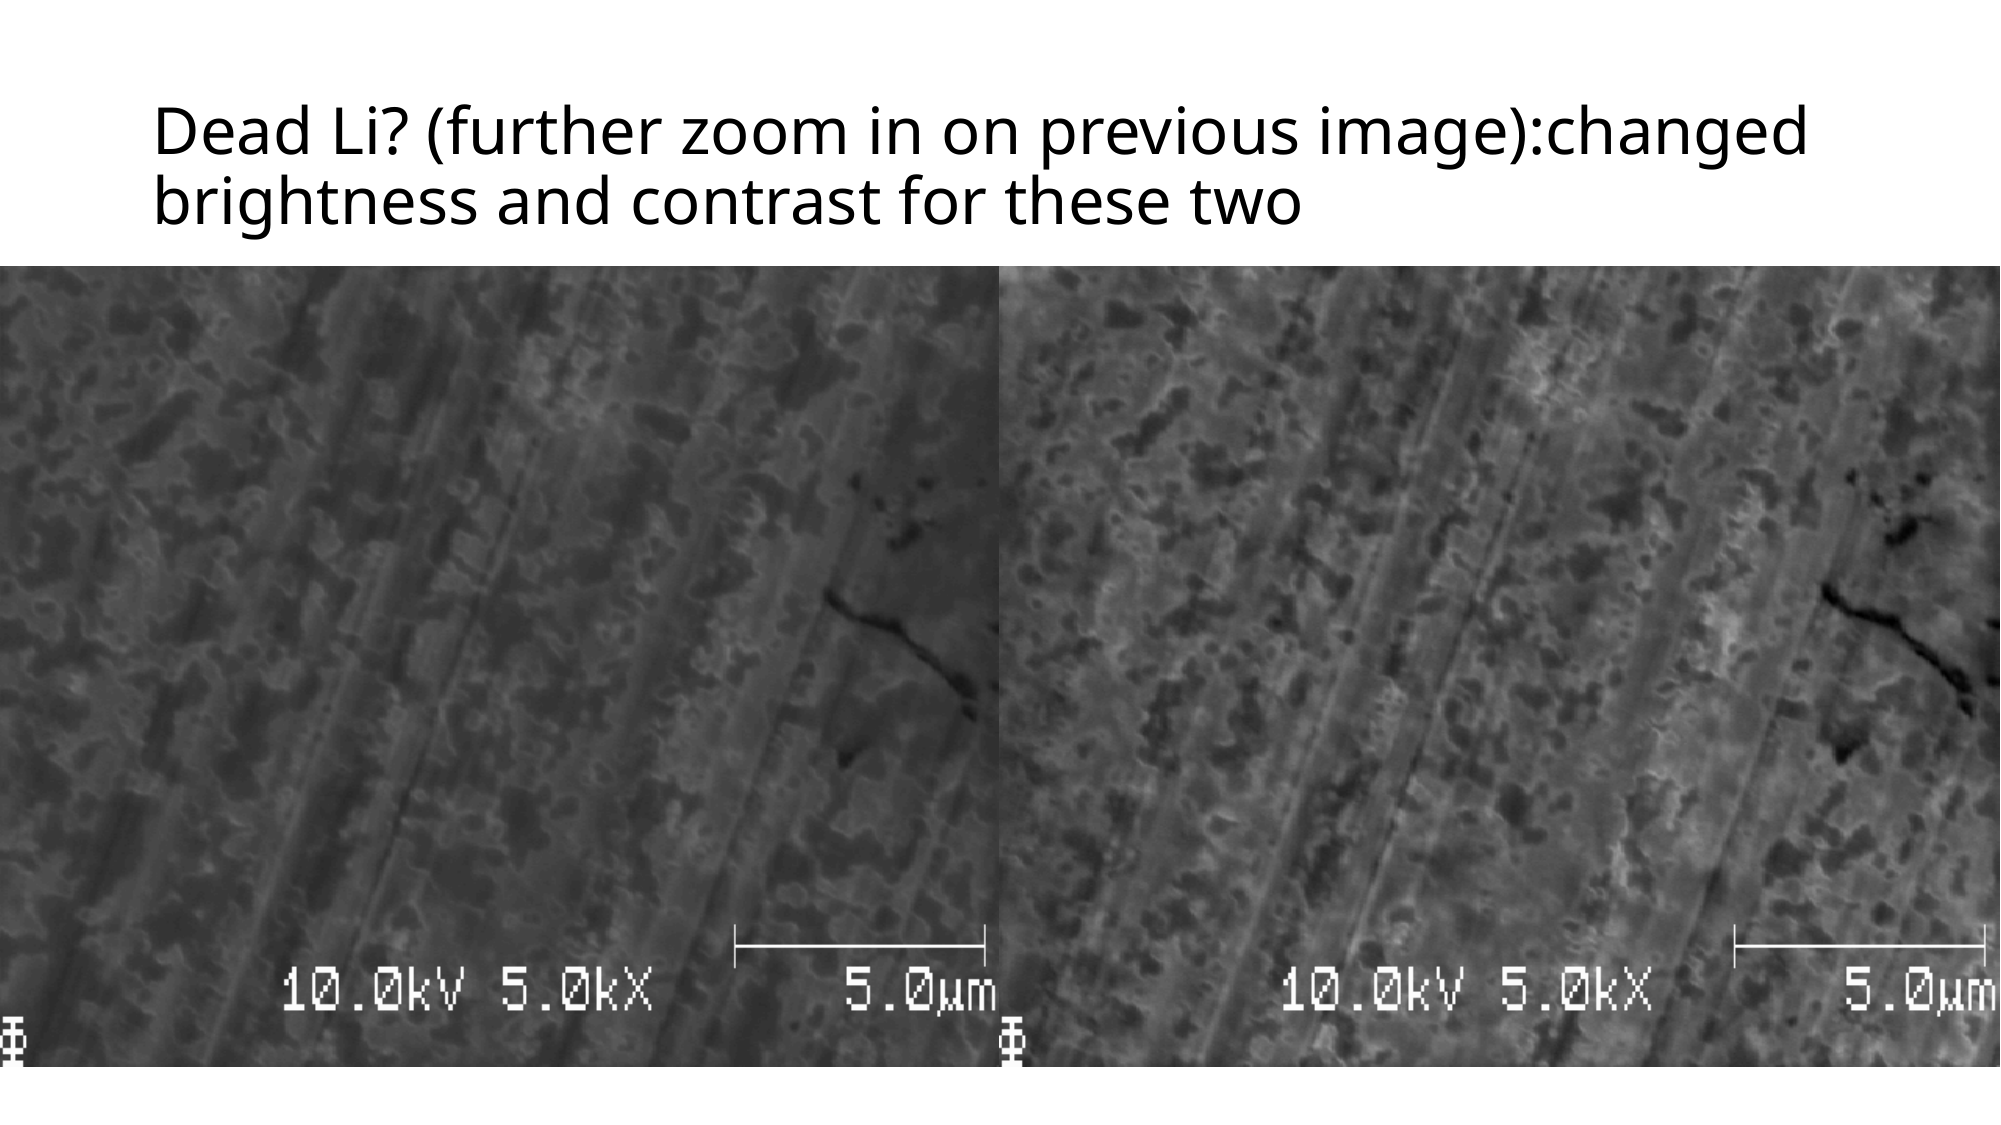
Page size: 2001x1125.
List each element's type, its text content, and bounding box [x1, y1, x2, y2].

picture [0, 266, 2000, 1067]
title Dead Li? (further zoom in on previous image):changed brightness and contrast for these two [137, 59, 1863, 266]
